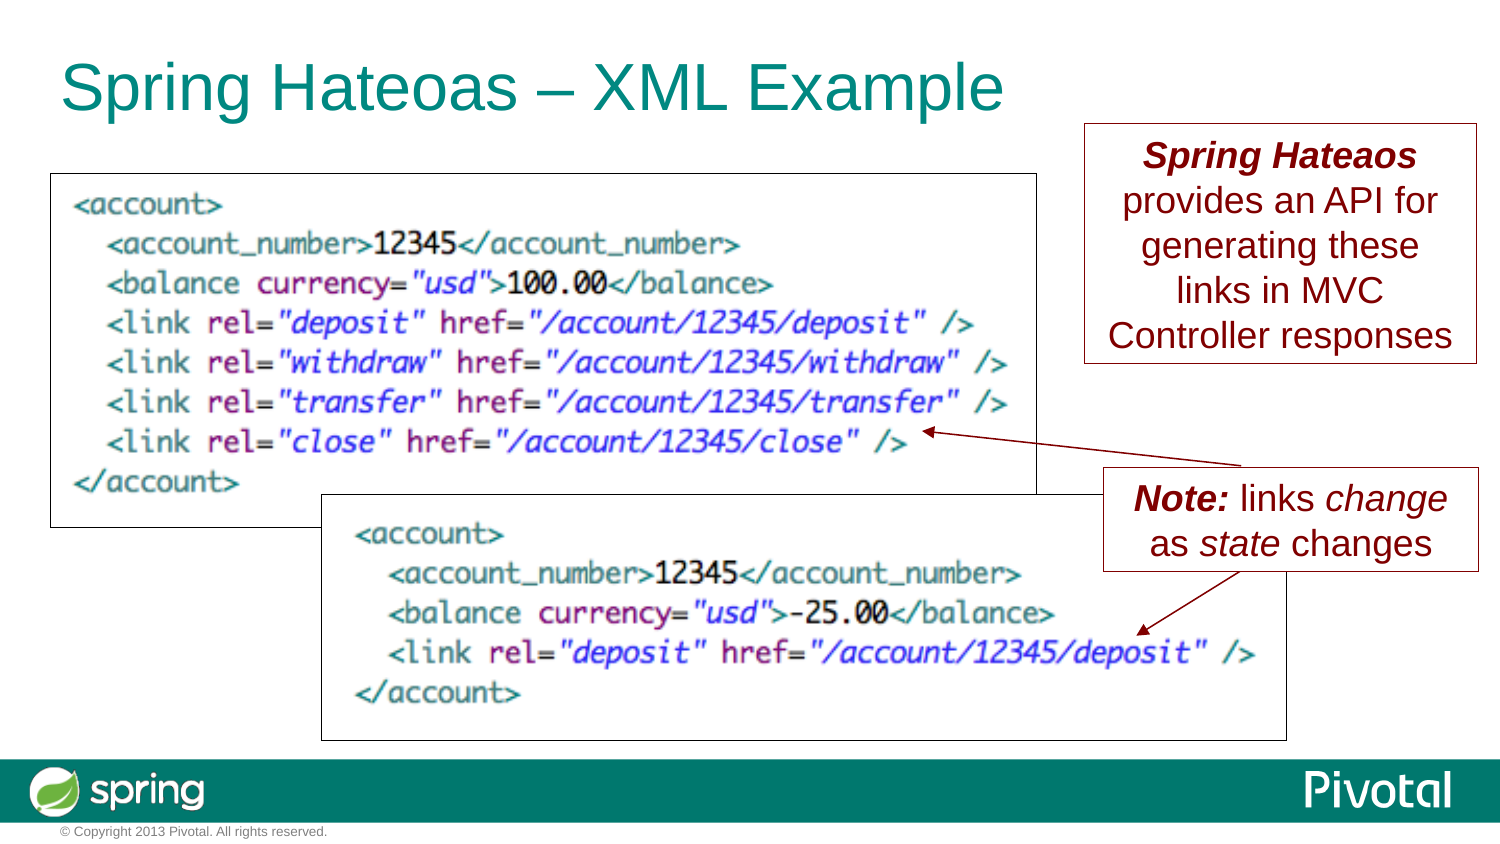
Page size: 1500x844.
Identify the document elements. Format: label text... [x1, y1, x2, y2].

text_box Note: links change as state changes [1103, 467, 1479, 572]
picture [1304, 768, 1452, 811]
title Spring Hateoas – XML Example [60, 53, 1440, 129]
text_box Spring Hateaos provides an API for generating these links in MVC Controller responses [1084, 123, 1477, 364]
picture [50, 172, 1287, 741]
picture [0, 754, 217, 829]
